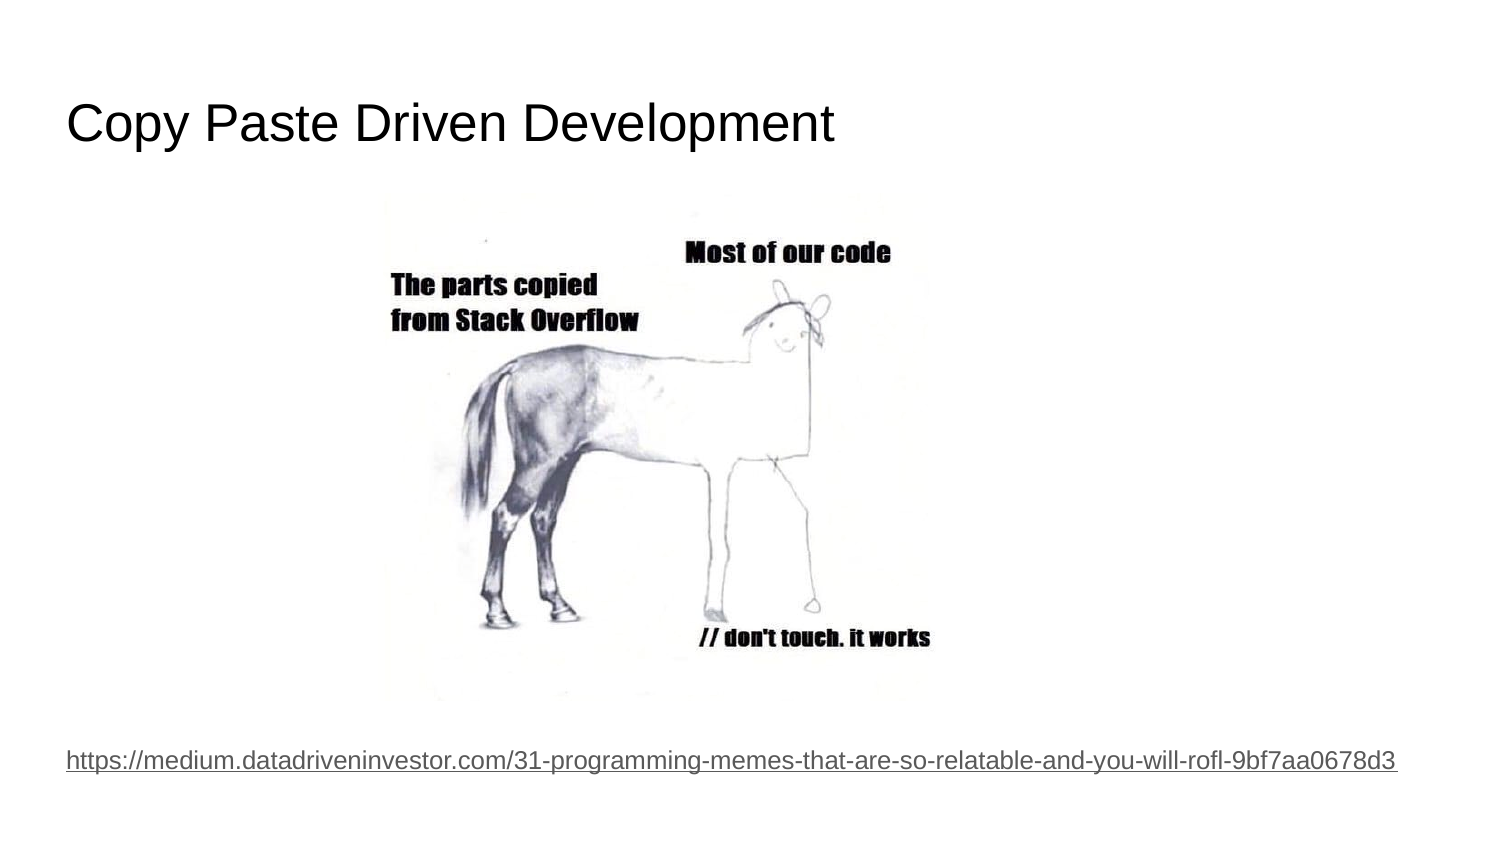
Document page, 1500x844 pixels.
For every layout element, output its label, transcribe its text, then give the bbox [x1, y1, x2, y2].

list https://medium.datadriveninvestor.com/31-programming-memes-that-are-so-relatable-and-you-will-rofl-9bf7aa0678d3 [51, 723, 1449, 804]
picture [360, 193, 1086, 701]
title Copy Paste Driven Development [51, 72, 1449, 167]
